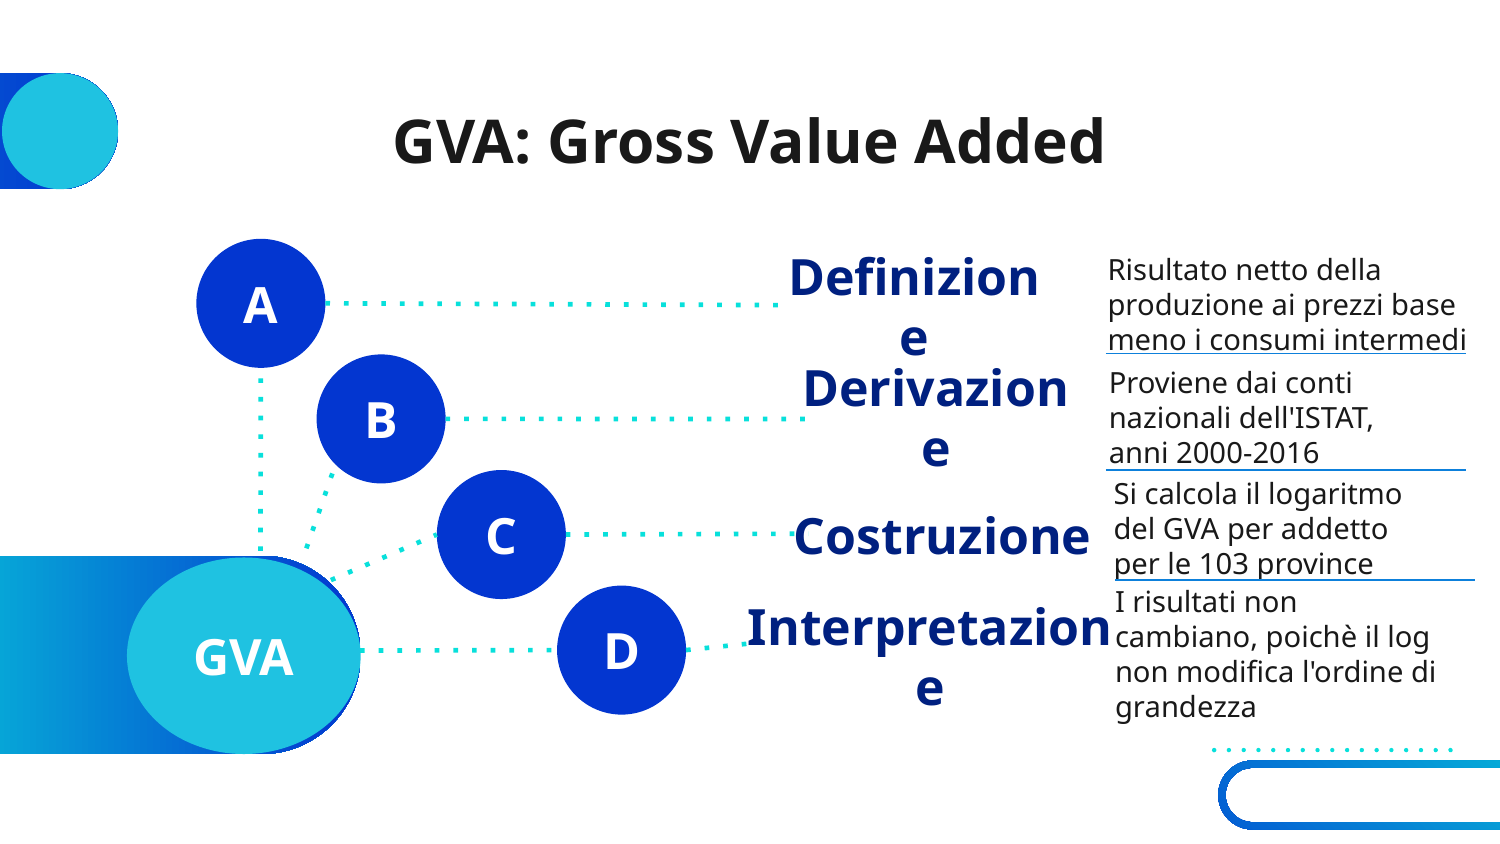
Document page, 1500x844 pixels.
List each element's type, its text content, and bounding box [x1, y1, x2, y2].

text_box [778, 255, 1500, 354]
text_box A [196, 238, 326, 368]
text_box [0, 555, 361, 755]
title GVA: Gross Value Added [118, 88, 1382, 183]
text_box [790, 480, 1457, 585]
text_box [330, 534, 438, 581]
text_box D [557, 585, 686, 715]
text_box B [316, 354, 446, 484]
text_box C [436, 470, 566, 600]
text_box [744, 610, 1456, 699]
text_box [685, 642, 753, 651]
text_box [793, 368, 1439, 464]
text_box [306, 464, 336, 549]
